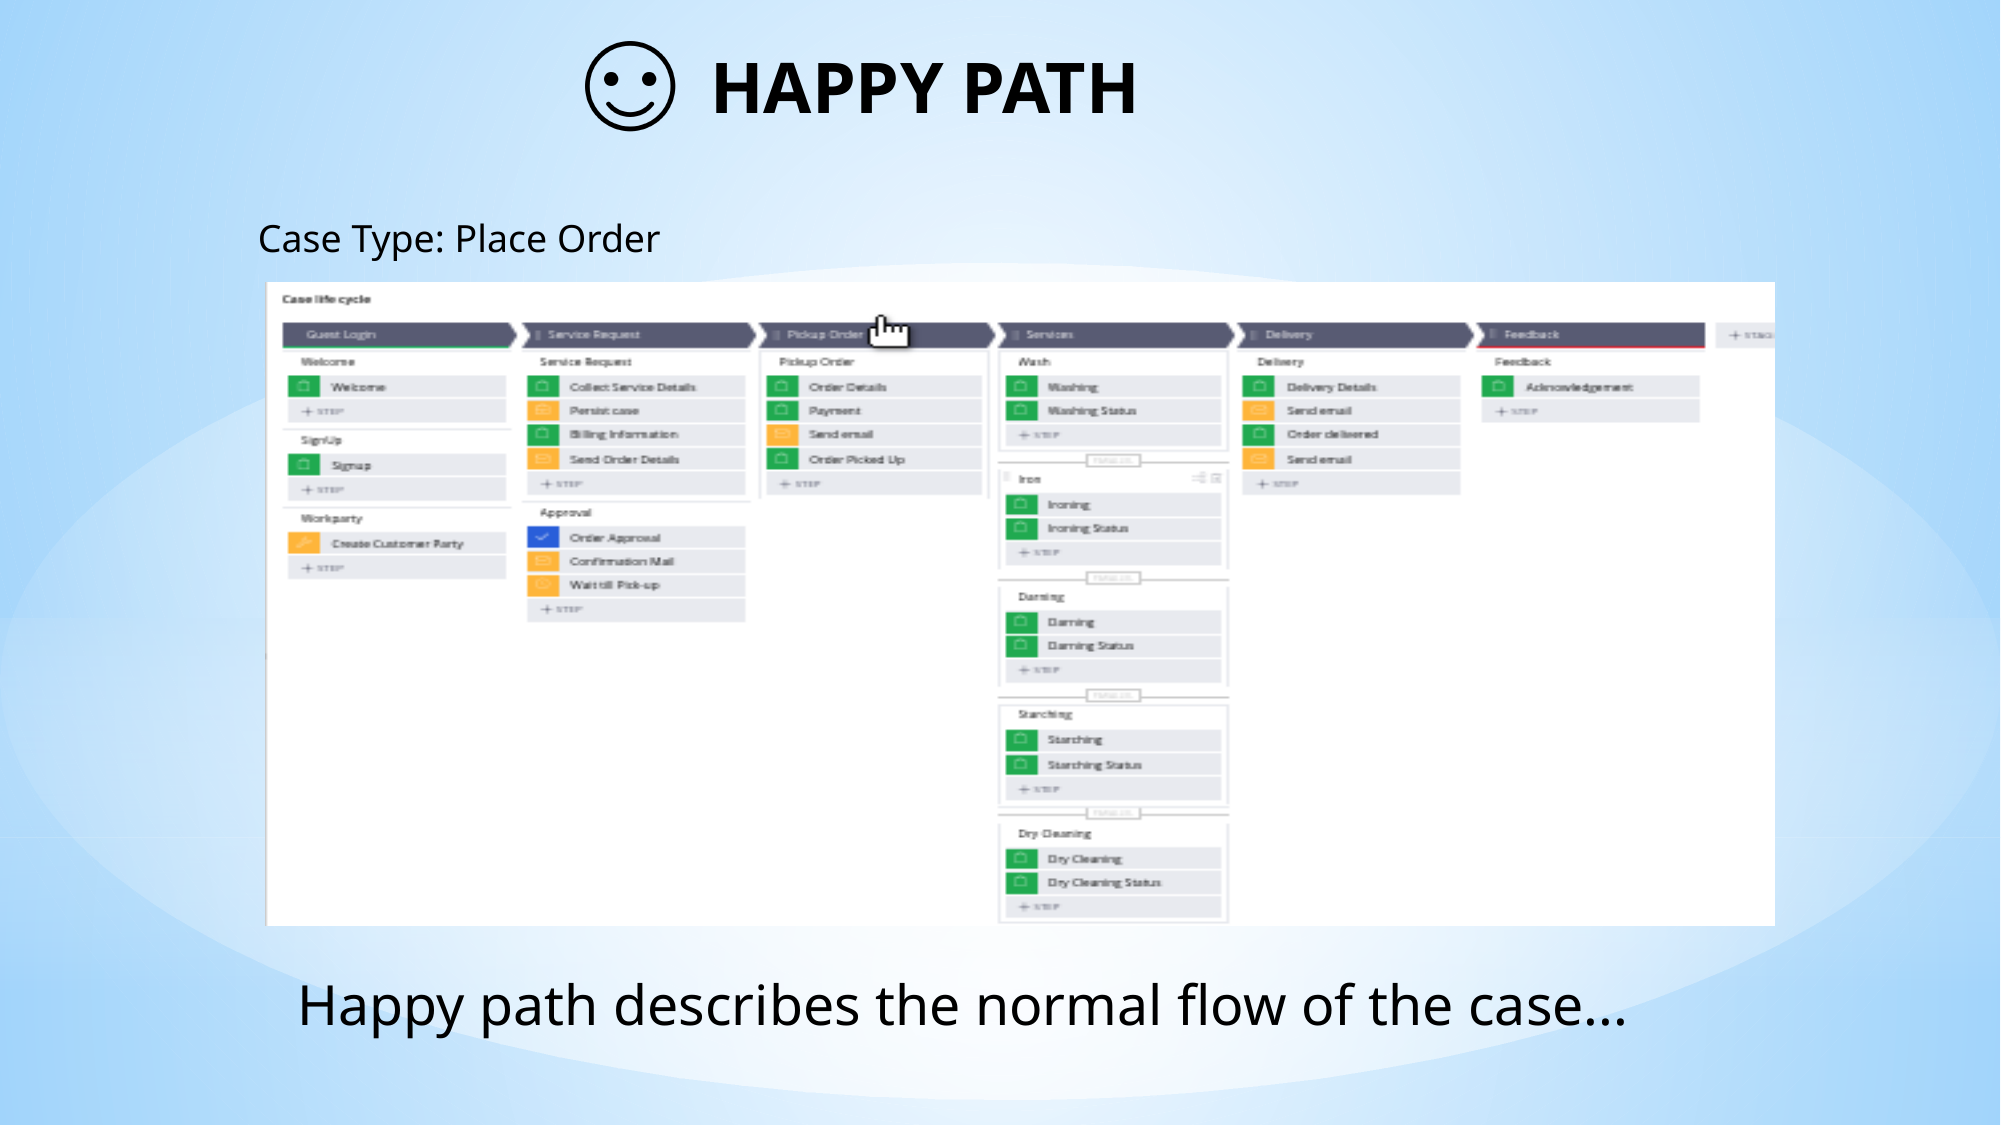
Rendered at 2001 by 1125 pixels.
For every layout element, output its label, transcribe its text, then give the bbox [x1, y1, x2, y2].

picture [265, 282, 1776, 927]
list Happy path describes the normal flow of the case... [282, 949, 1983, 1125]
text_box Case Type: Place Order [243, 207, 810, 268]
title HAPPY PATH [690, 31, 1156, 143]
picture [573, 29, 687, 143]
